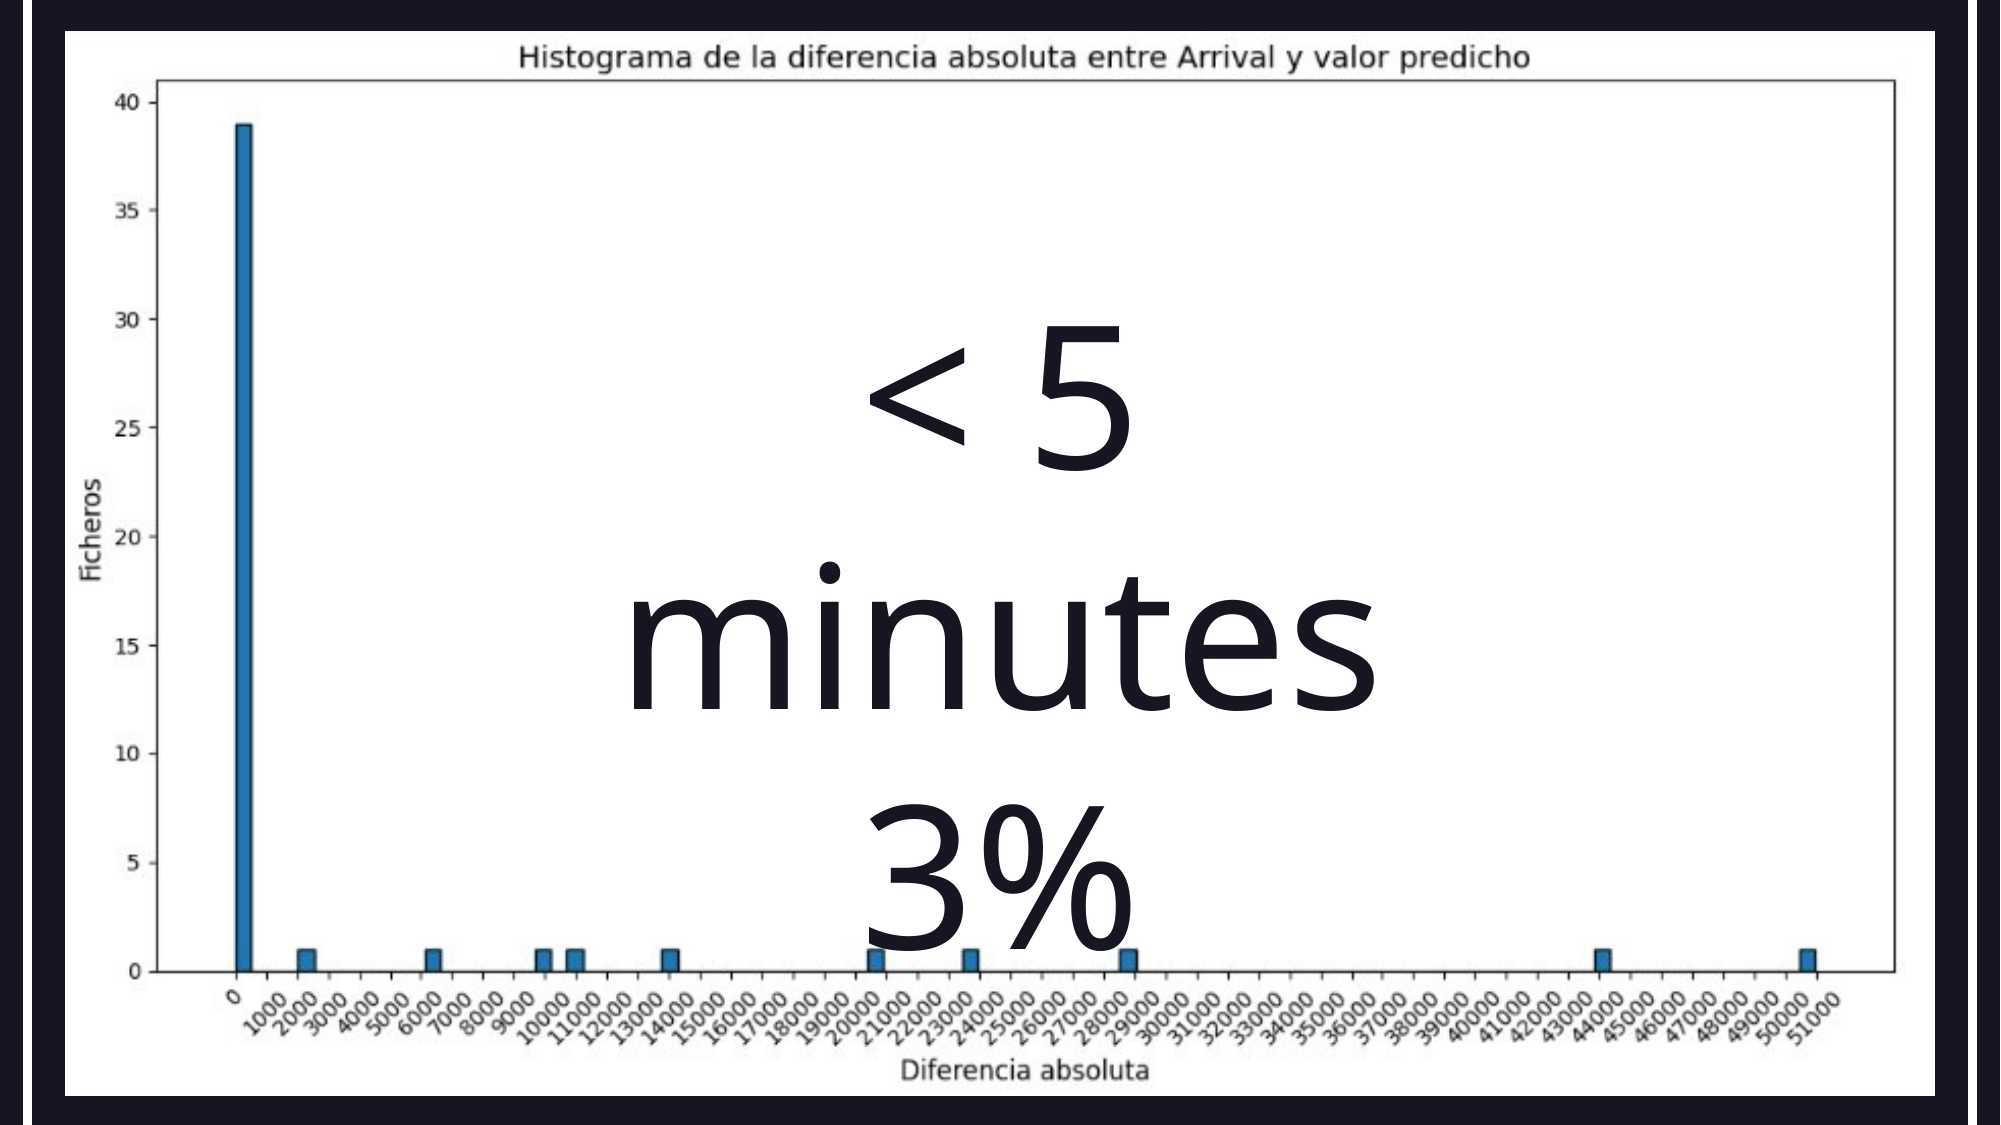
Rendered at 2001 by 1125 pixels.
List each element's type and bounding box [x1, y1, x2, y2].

text_box [1974, 0, 2000, 1125]
text_box [26, 0, 1974, 1125]
text_box [0, 0, 26, 1125]
